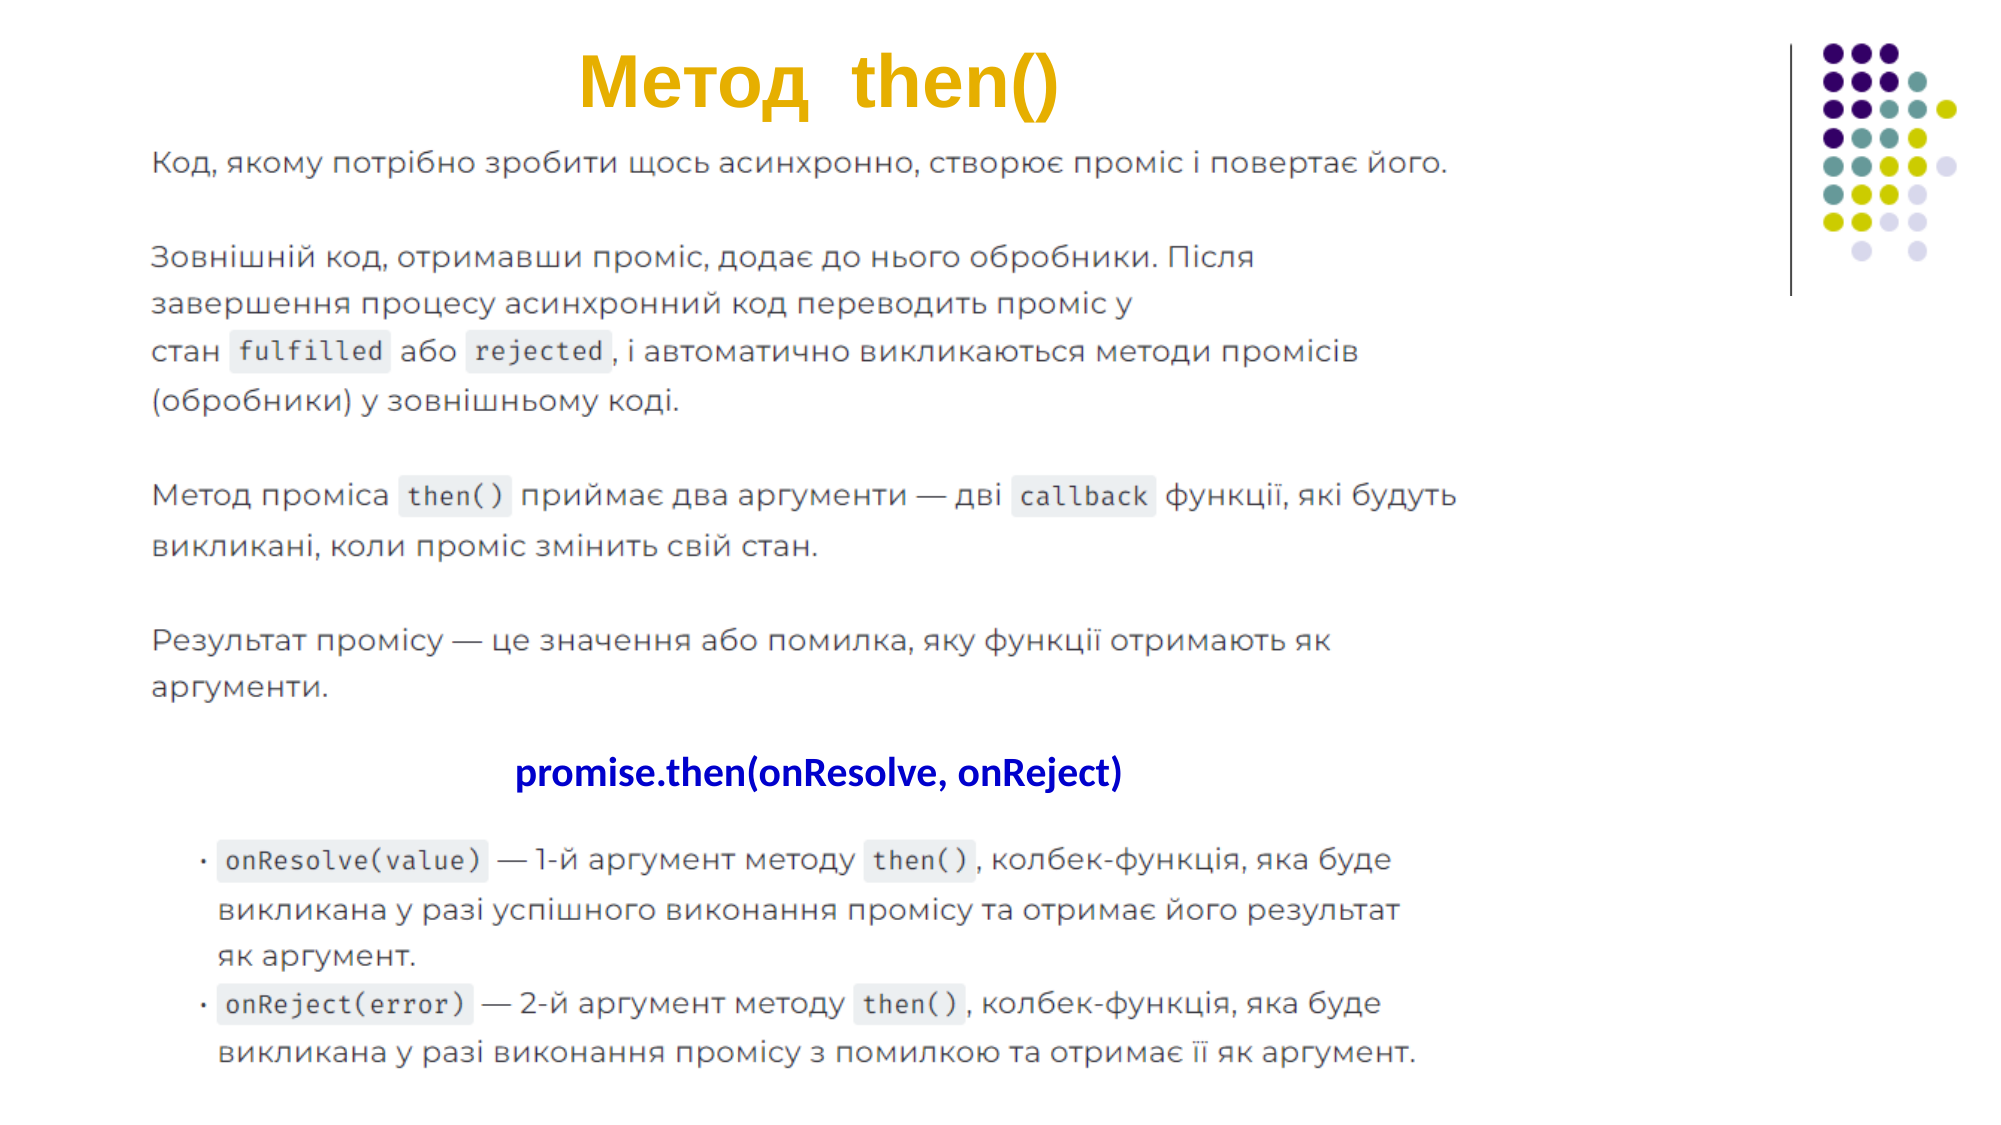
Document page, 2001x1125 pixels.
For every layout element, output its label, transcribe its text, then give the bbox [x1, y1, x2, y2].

picture [140, 131, 1484, 709]
text_box Метод then() [564, 25, 1436, 131]
picture [1767, 25, 1968, 296]
text_box promise.then(onResolve, onReject) [500, 737, 1500, 803]
picture [186, 831, 1437, 1089]
